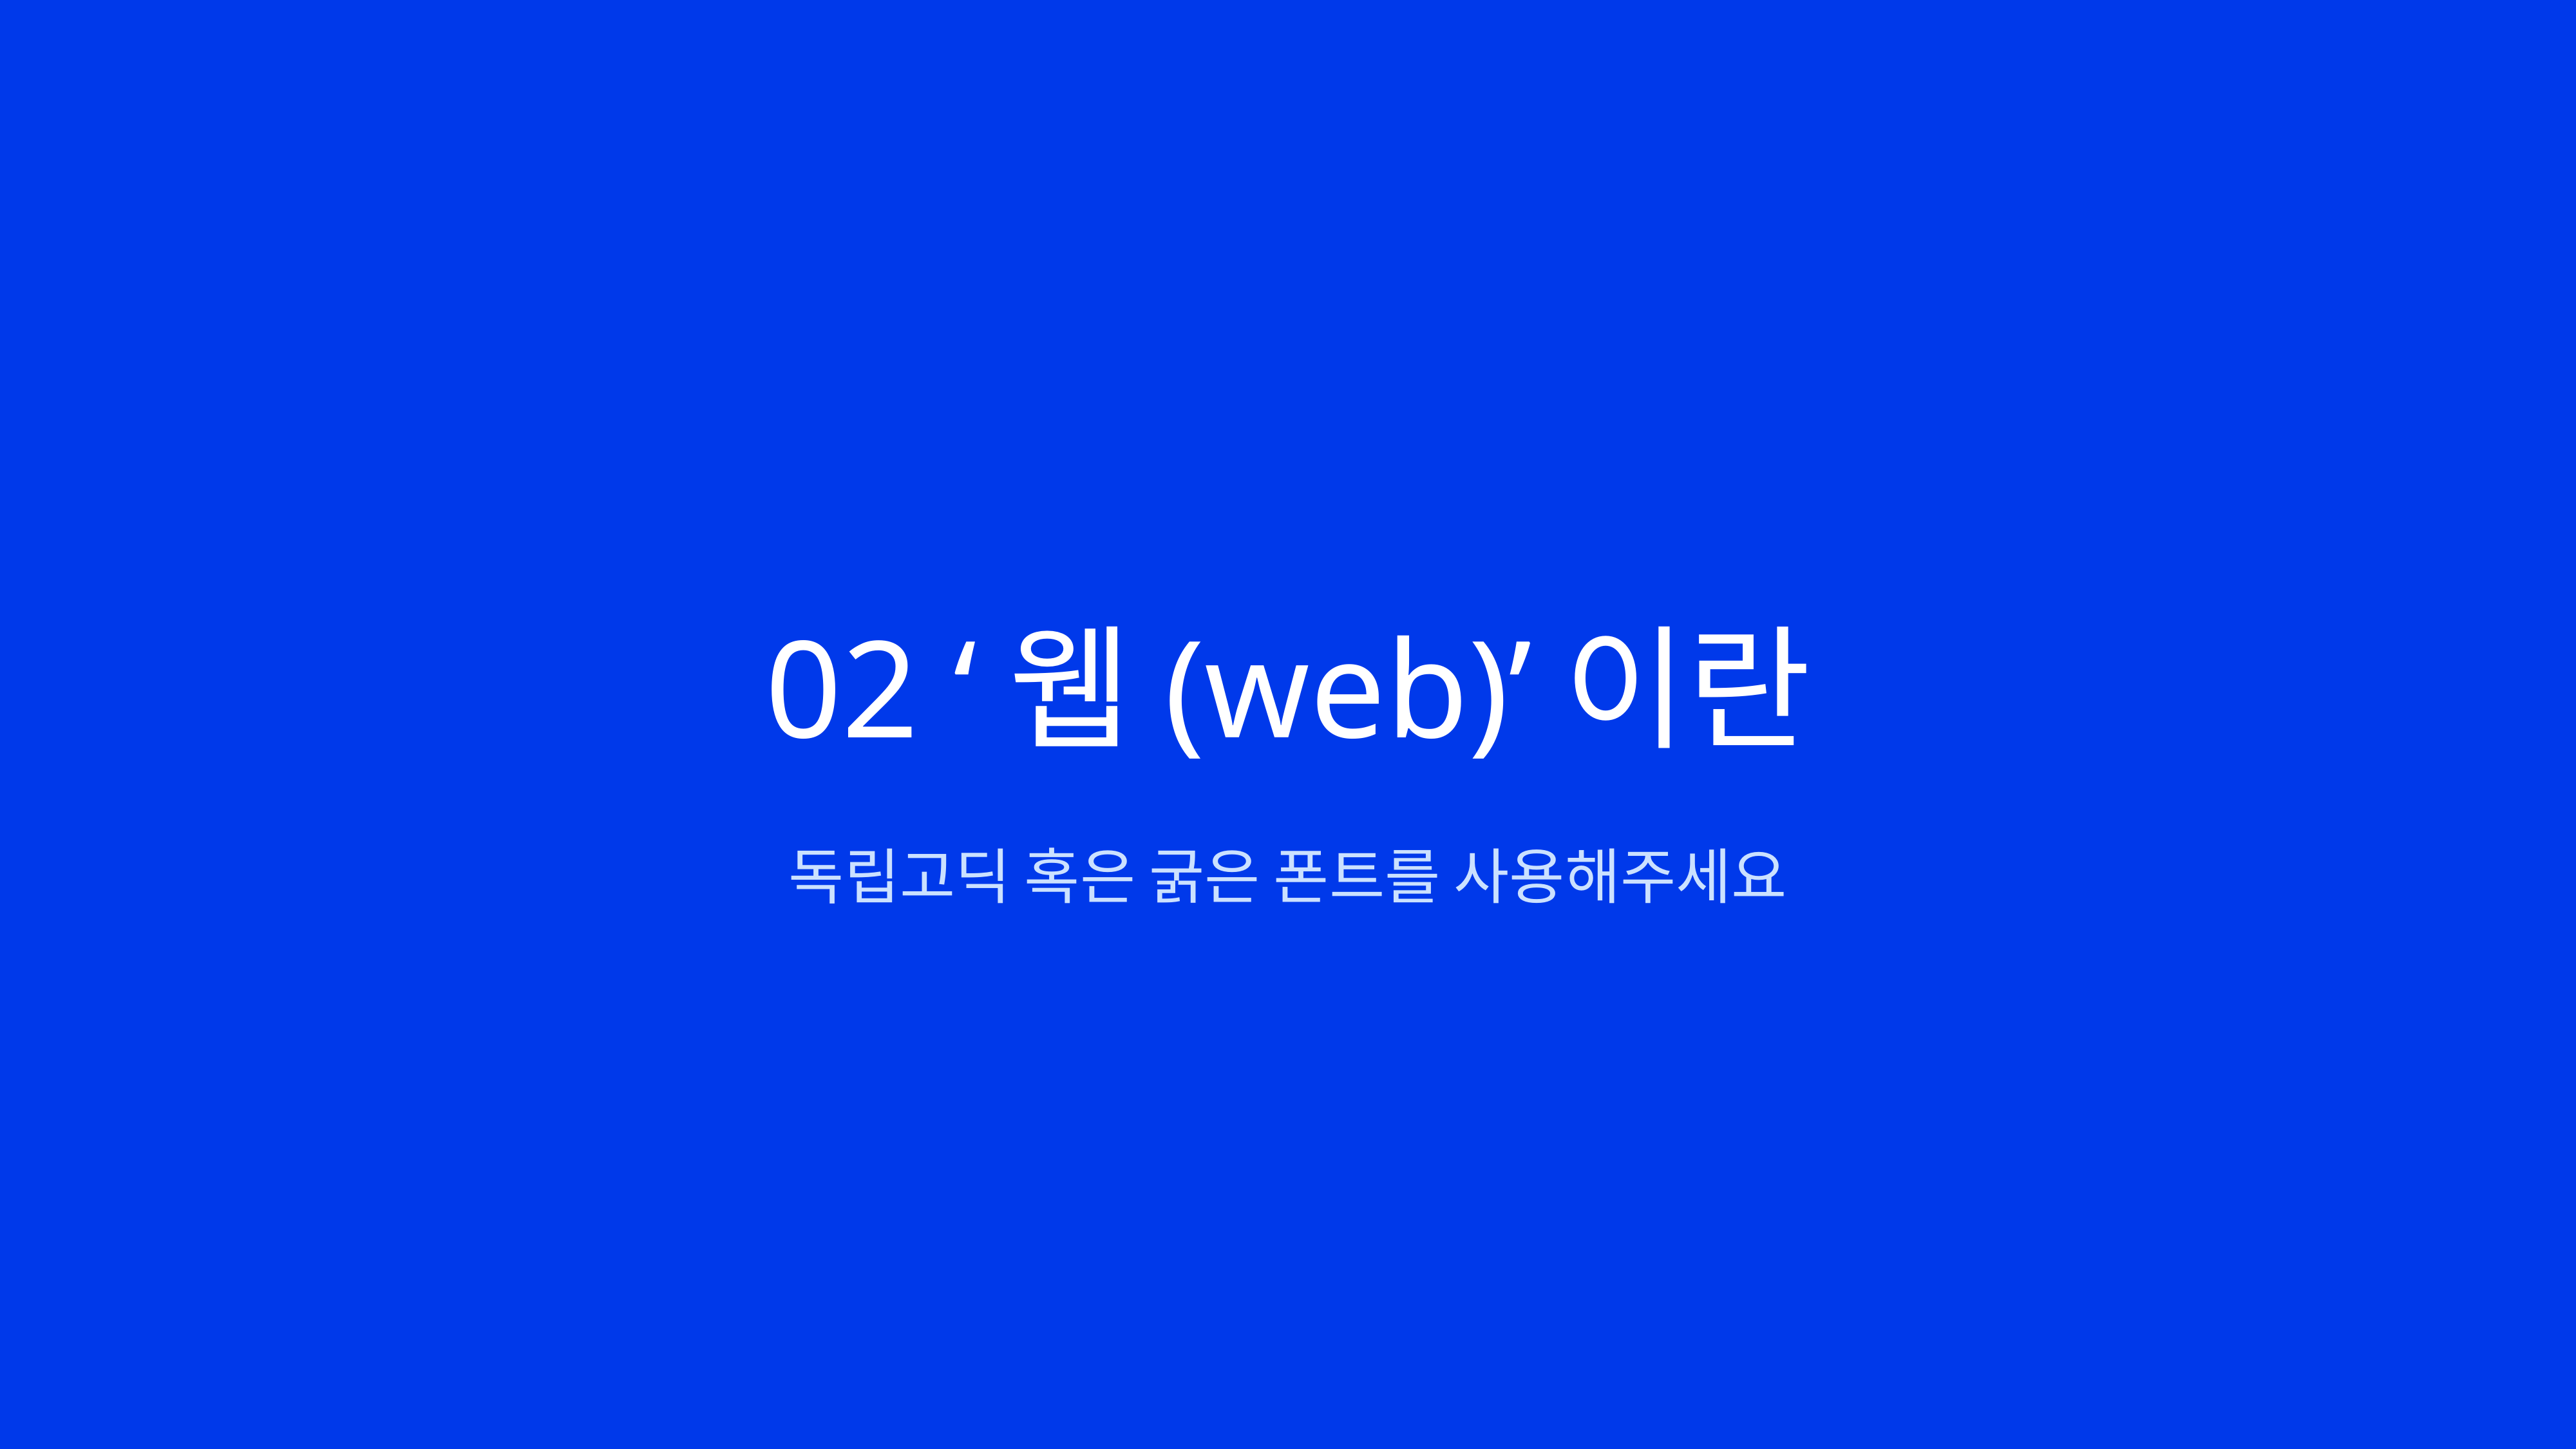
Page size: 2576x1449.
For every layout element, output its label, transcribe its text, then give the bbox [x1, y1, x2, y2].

text_box 02 ‘웹(web)’이란 [312, 598, 2264, 770]
text_box 독립고딕 혹은 굵은 폰트를 사용해주세요 [531, 818, 2045, 916]
